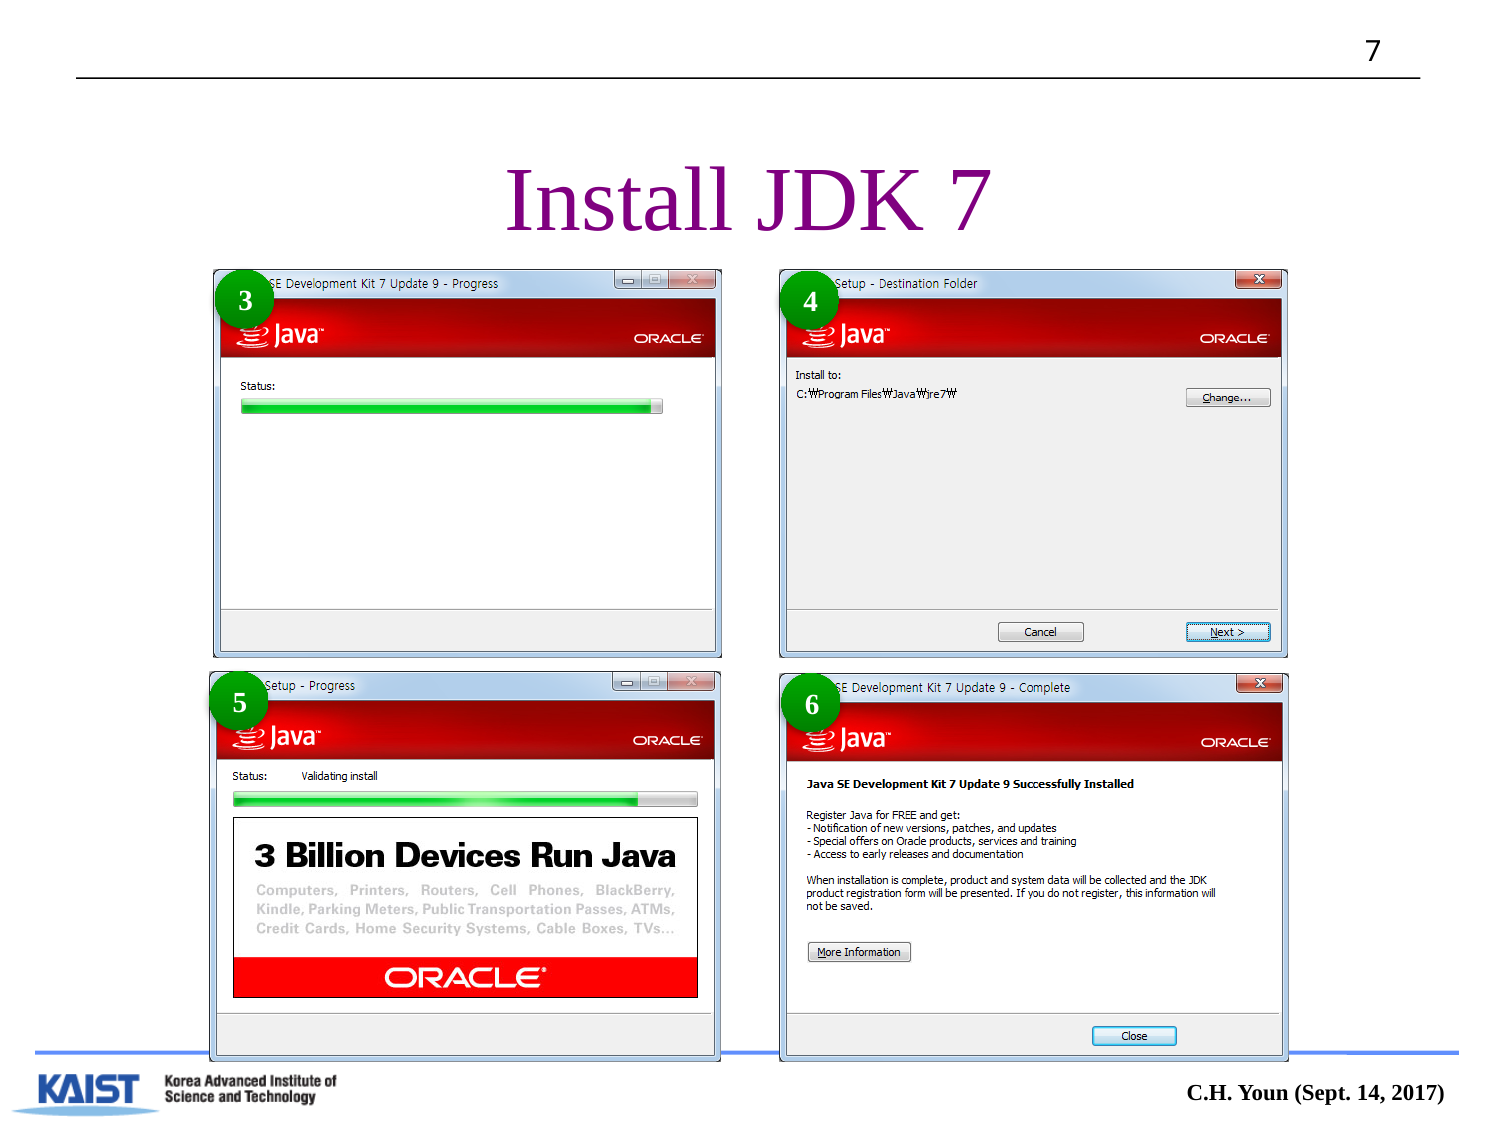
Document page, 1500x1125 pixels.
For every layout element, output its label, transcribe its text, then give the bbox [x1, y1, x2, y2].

picture [779, 673, 1289, 1062]
title Install JDK 7 [112, 99, 1388, 288]
picture [209, 671, 721, 1062]
picture [212, 269, 722, 658]
picture [779, 269, 1289, 658]
picture [7, 1065, 348, 1125]
